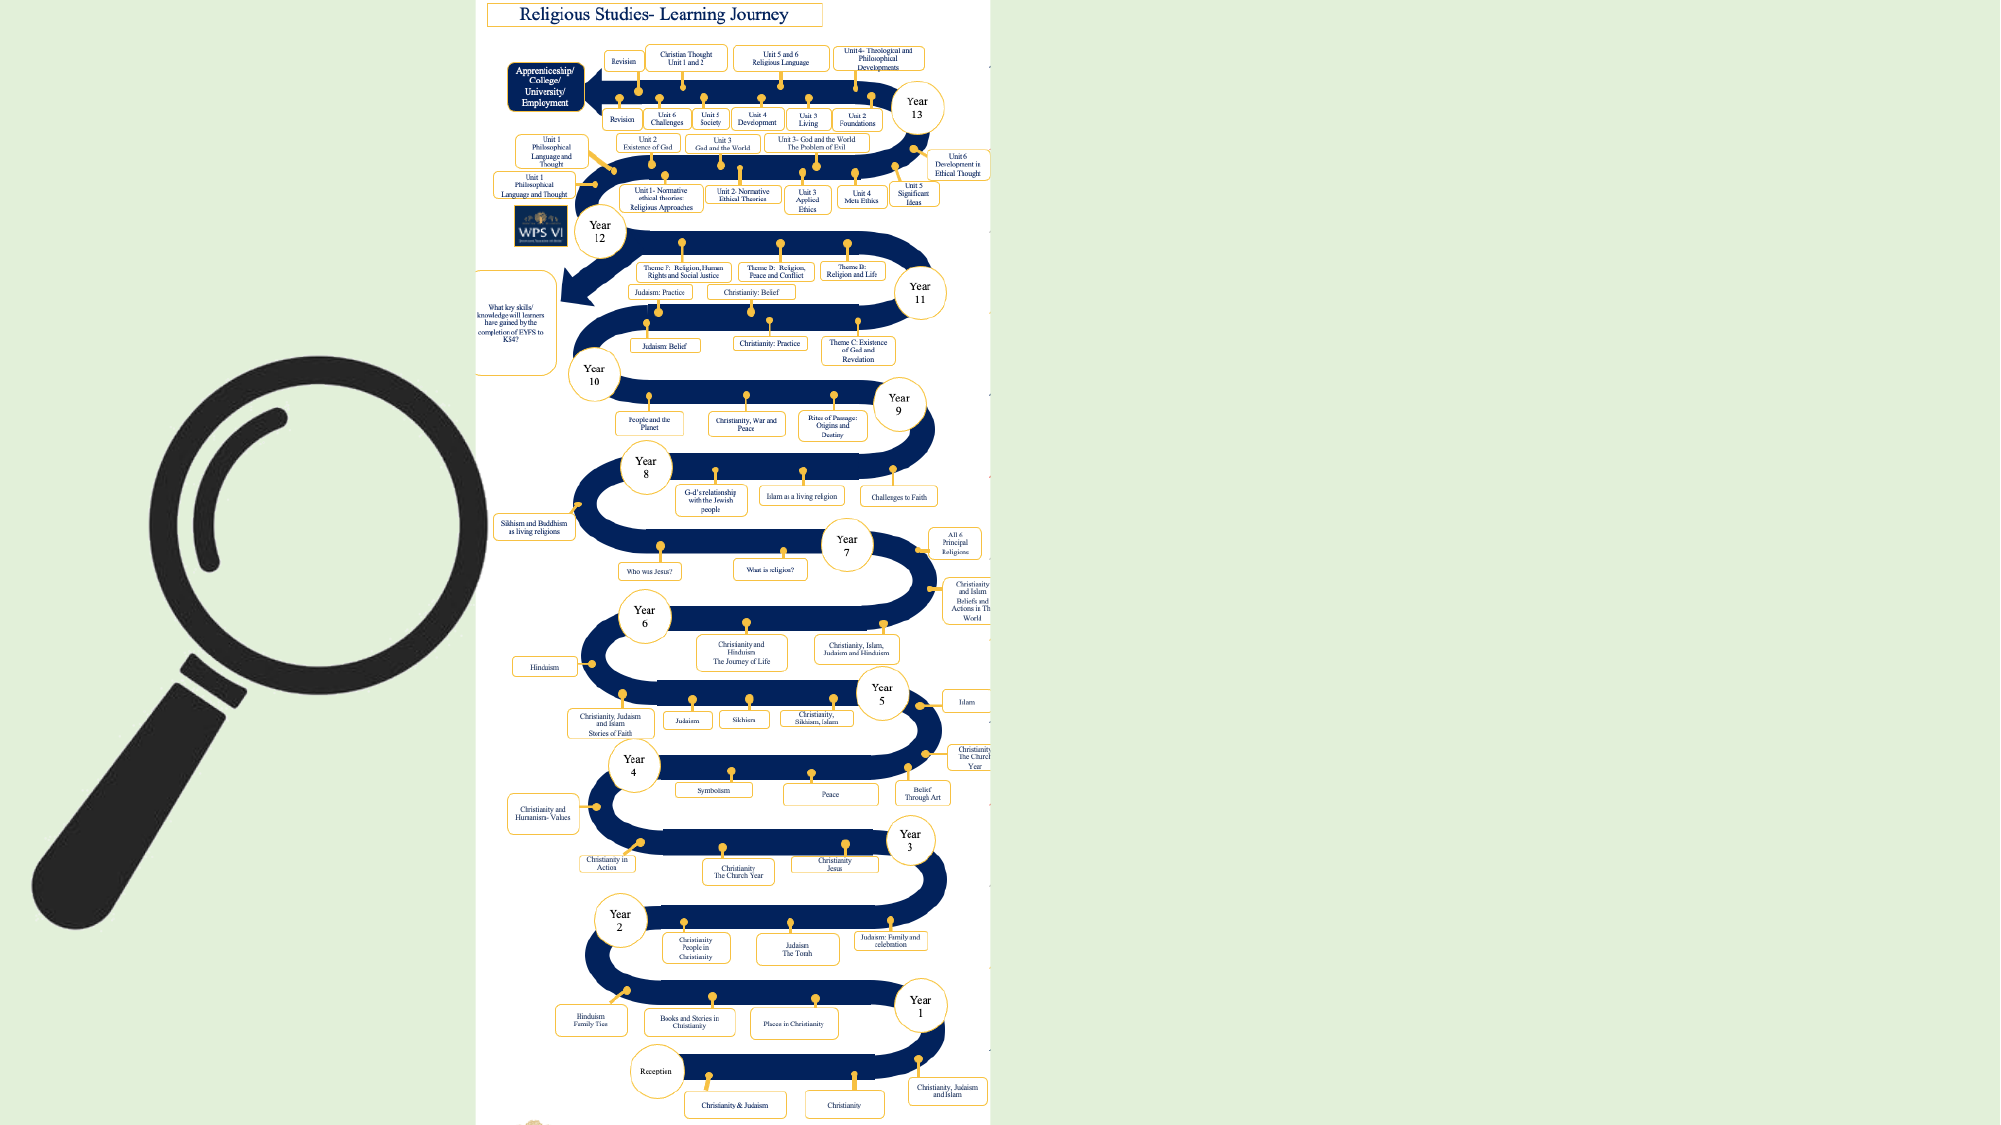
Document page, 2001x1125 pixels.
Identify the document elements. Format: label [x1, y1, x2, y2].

list [475, 0, 991, 1125]
picture [24, 351, 505, 948]
